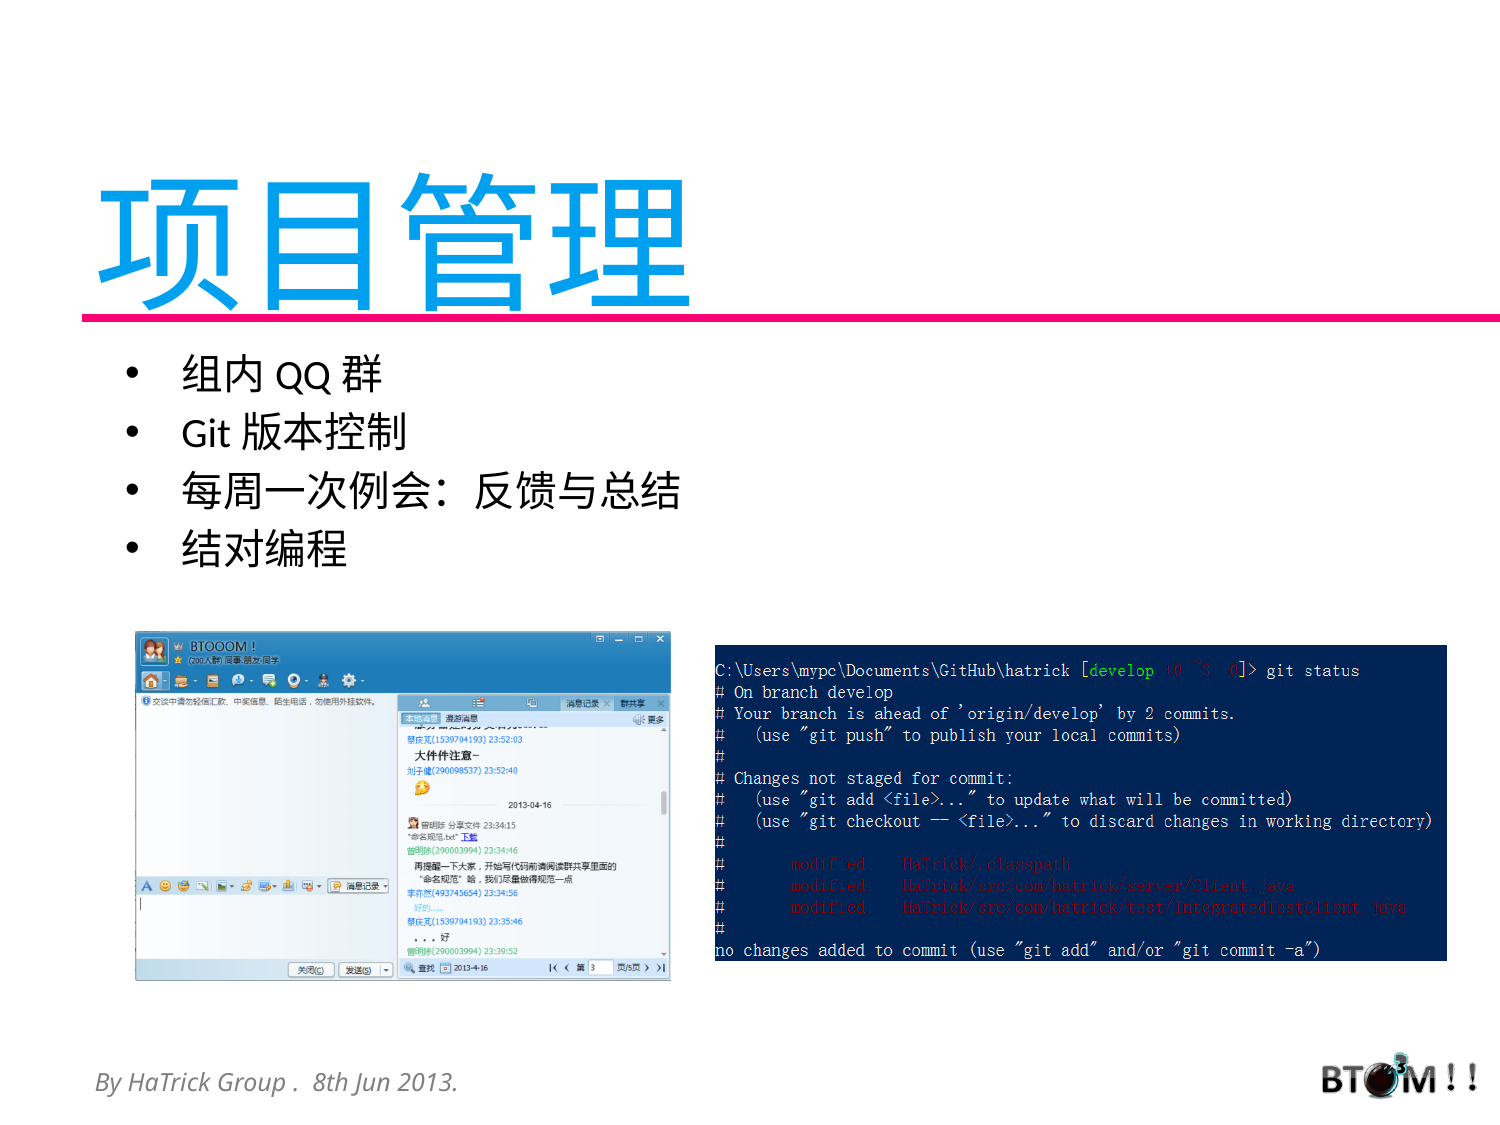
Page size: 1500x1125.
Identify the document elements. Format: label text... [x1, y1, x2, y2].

picture [135, 631, 671, 982]
picture [1316, 1047, 1483, 1105]
picture [714, 644, 1448, 961]
list 组内QQ群 Git版本控制 每周一次例会：反馈与总结 结对编程 [110, 340, 1404, 575]
text_box 项目管理 [94, 149, 695, 337]
text_box By HaTrick Group . 8th Jun 2013. [79, 1058, 506, 1104]
